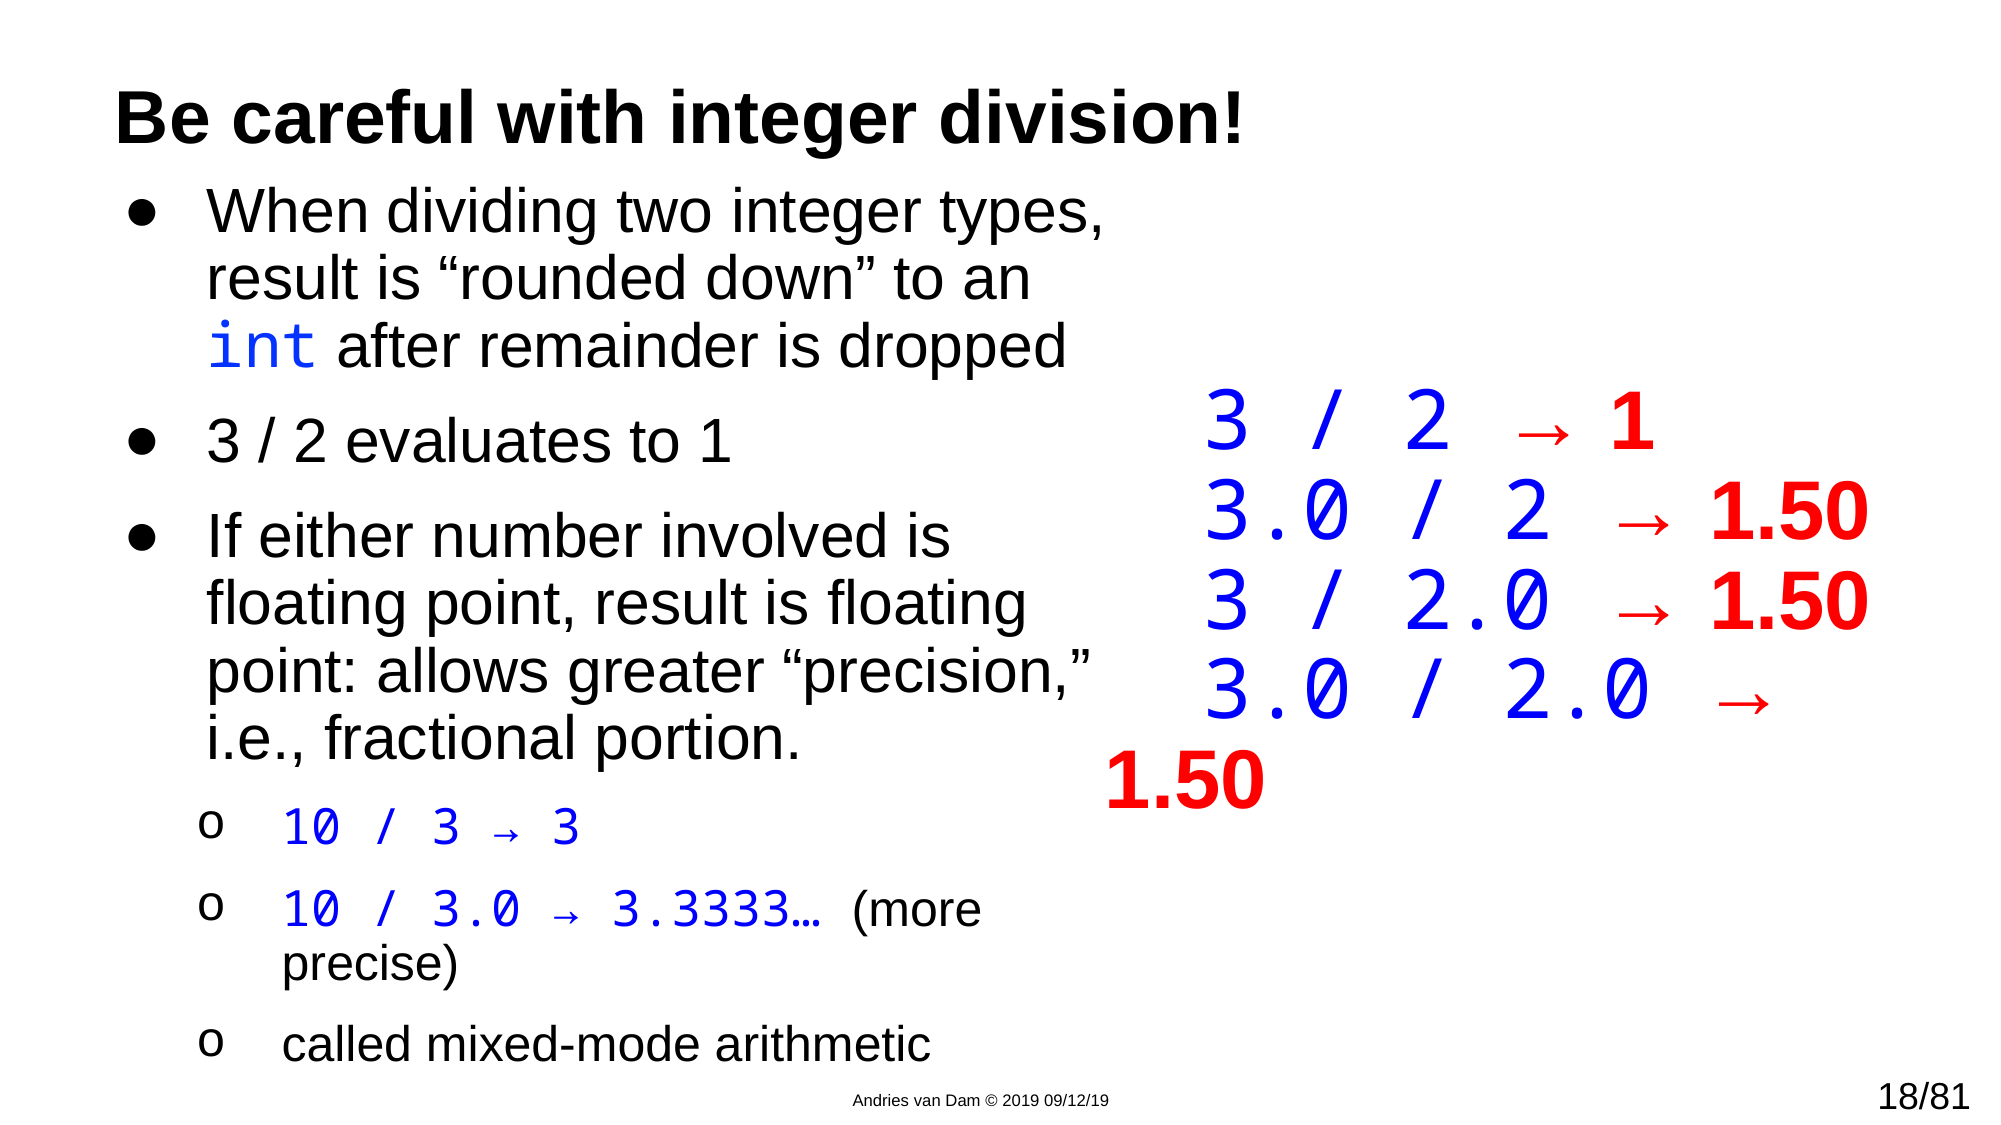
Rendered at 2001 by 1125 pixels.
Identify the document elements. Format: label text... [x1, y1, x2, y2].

list When dividing two integer types, result is “rounded down” to an int after remainder is dropped 3 / 2 evaluates to 1 If either number involved is floating point, result is floating point: allows greater “precision,” i.e., fractional portion. 10 / 3 → 3 10 / 3.0 → 3.3333… (more precise) called mixed-mode arithmetic [86, 199, 1175, 1052]
title Be careful with integer division! [99, 0, 1900, 175]
list 3 / 2 → 1 3.0 / 2 → 1.50 3 / 2.0 → 1.50 3.0 / 2.0 → 1.50 [1084, 191, 1959, 1013]
